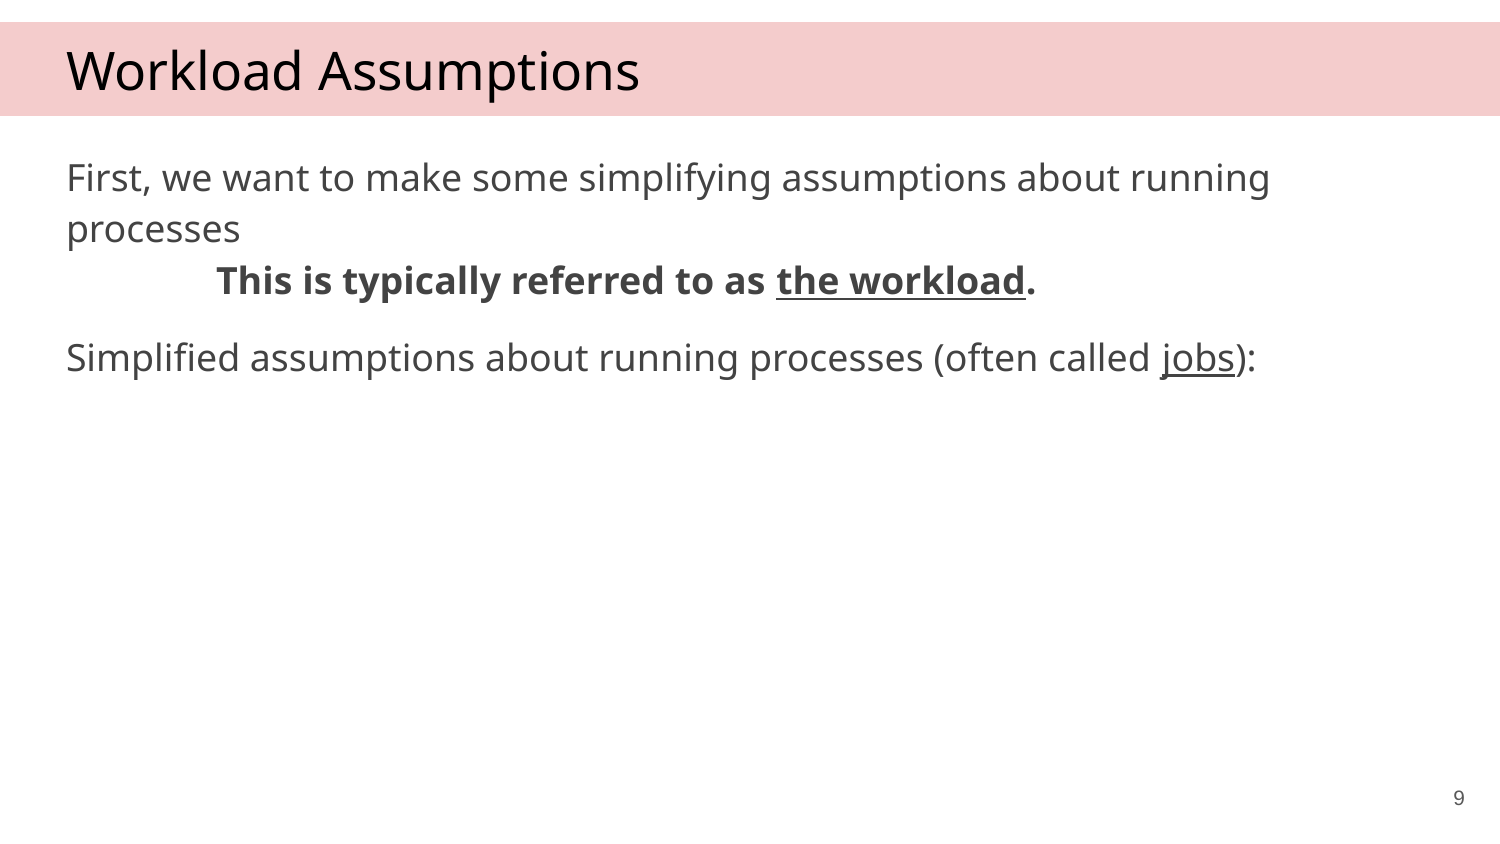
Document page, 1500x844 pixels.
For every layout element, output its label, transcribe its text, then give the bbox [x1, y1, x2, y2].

list First, we want to make some simplifying assumptions about running processes This is typically referred to as the workload. Simplified assumptions about running processes (often called jobs): [51, 131, 1449, 765]
slide_number 9 [1389, 764, 1480, 830]
title Workload Assumptions [51, 22, 1449, 116]
